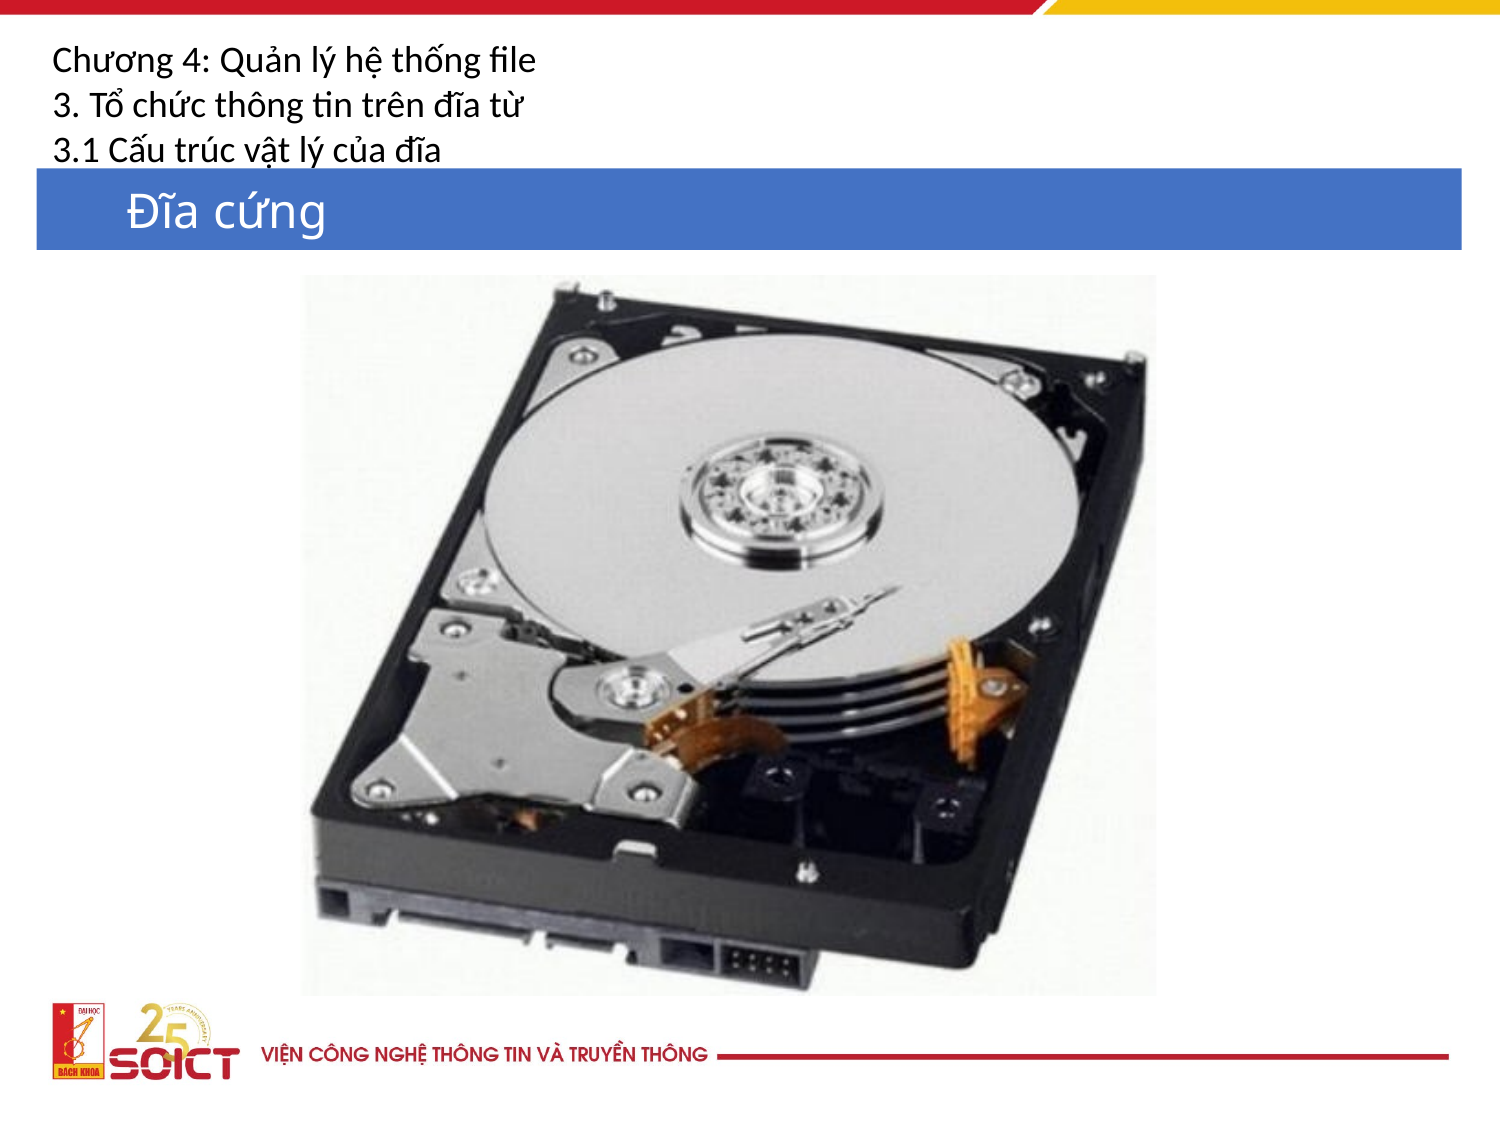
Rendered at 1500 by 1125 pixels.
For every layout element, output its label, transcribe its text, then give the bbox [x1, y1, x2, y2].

text_box [300, 275, 1157, 996]
text_box Đĩa cứng [36, 167, 1463, 251]
text_box Chương 4: Quản lý hệ thống file 3. Tổ chức thông tin trên đĩa từ 3.1 Cấu trúc vật lý của đĩa [37, 27, 1472, 178]
picture [0, 0, 1500, 1125]
